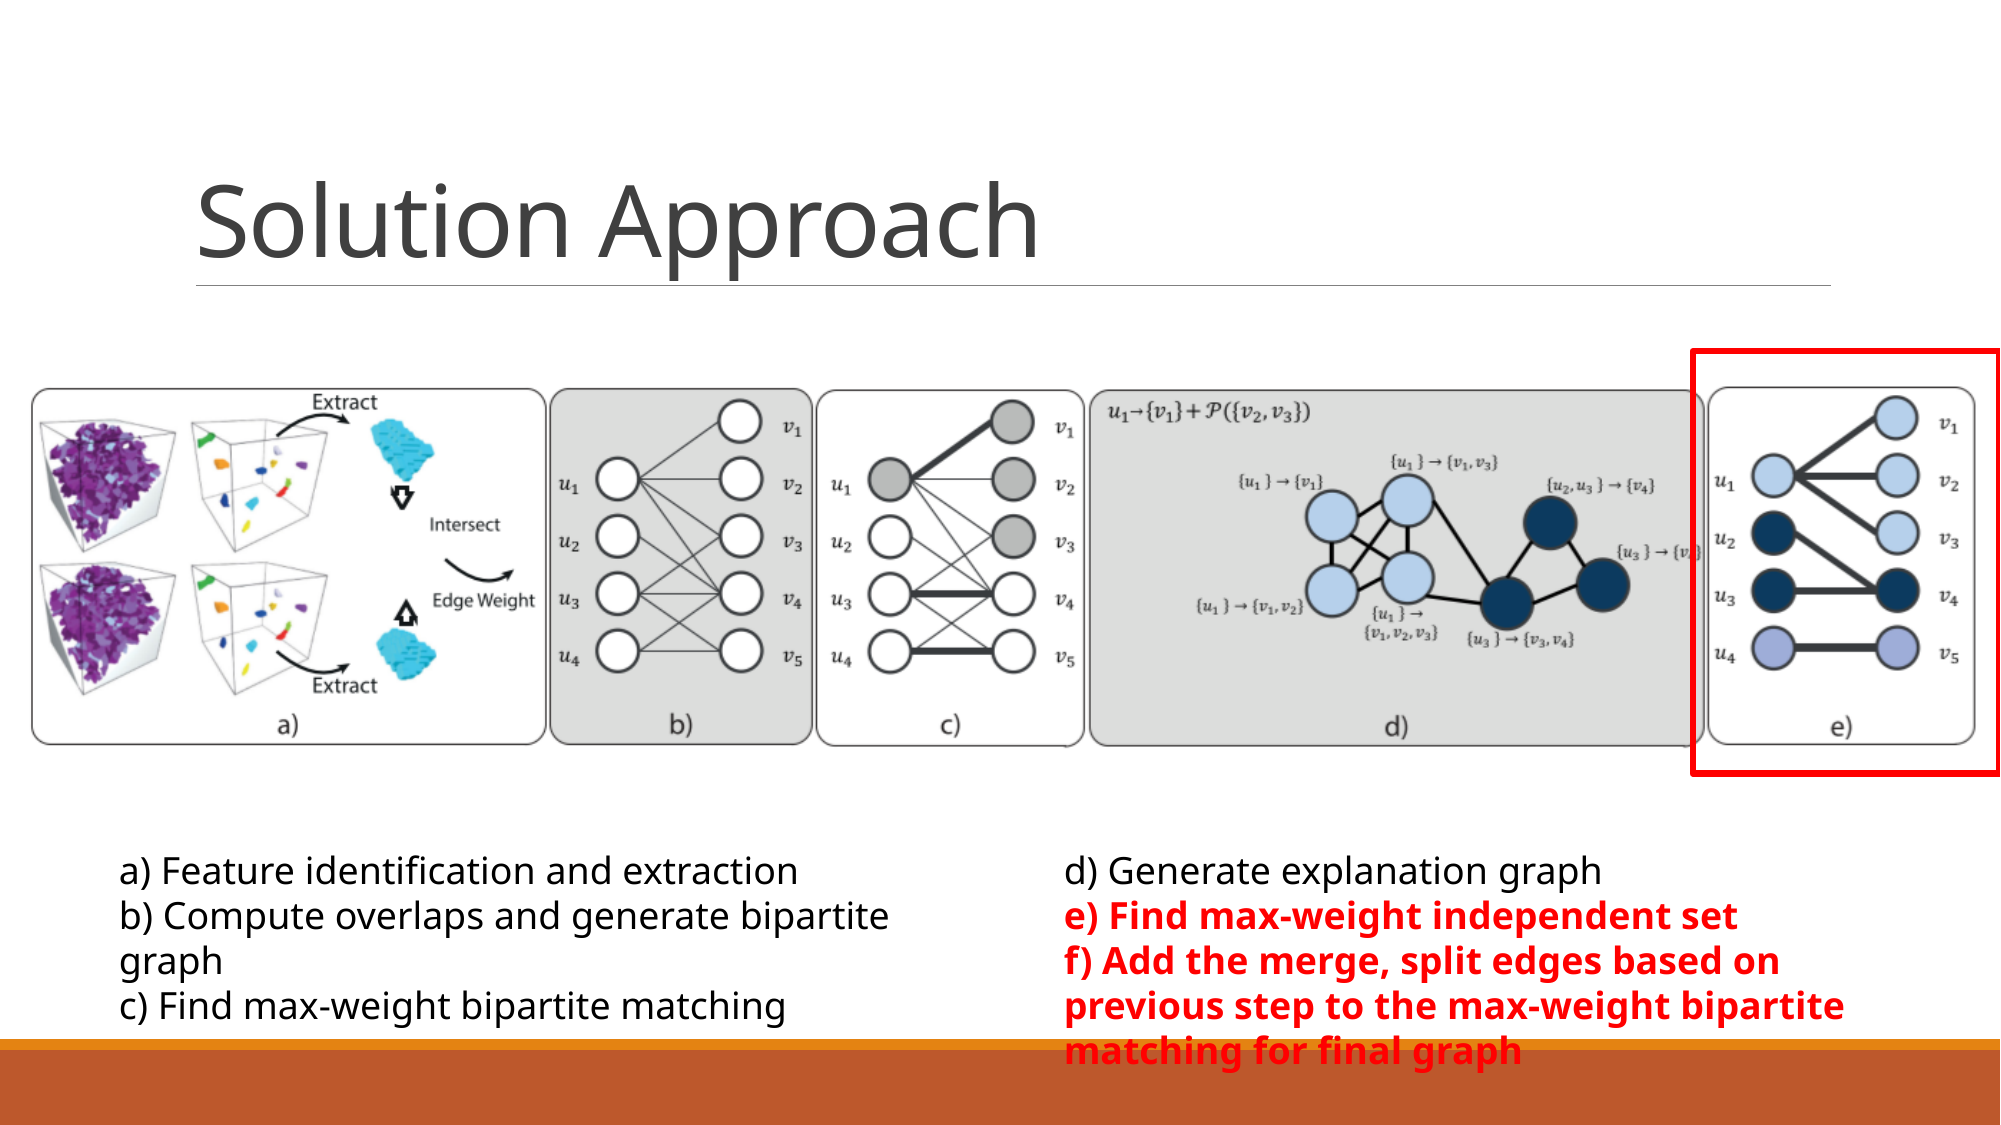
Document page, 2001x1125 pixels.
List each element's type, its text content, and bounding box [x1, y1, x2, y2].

picture [0, 350, 2000, 775]
title Solution Approach [180, 47, 1830, 285]
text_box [103, 839, 1965, 1083]
